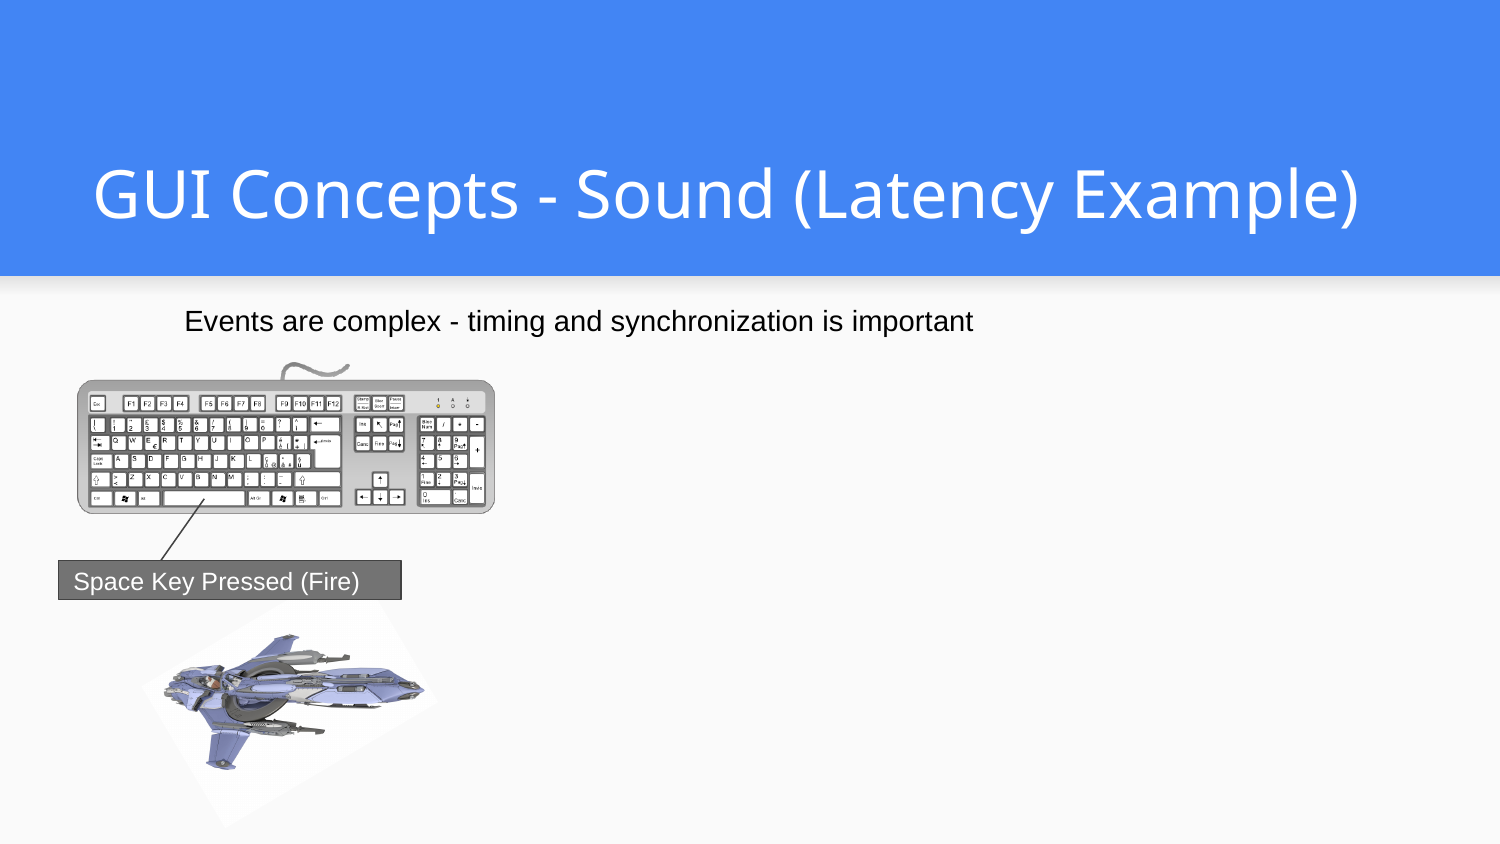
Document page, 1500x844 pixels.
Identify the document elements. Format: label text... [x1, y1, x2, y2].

picture [142, 600, 437, 827]
text_box Events are complex - timing and synchronization is important [169, 287, 1049, 346]
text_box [160, 498, 205, 561]
text_box Space Key Pressed (Fire) [58, 560, 401, 600]
picture [77, 362, 496, 515]
title GUI Concepts - Sound (Latency Example) [77, 121, 1427, 248]
